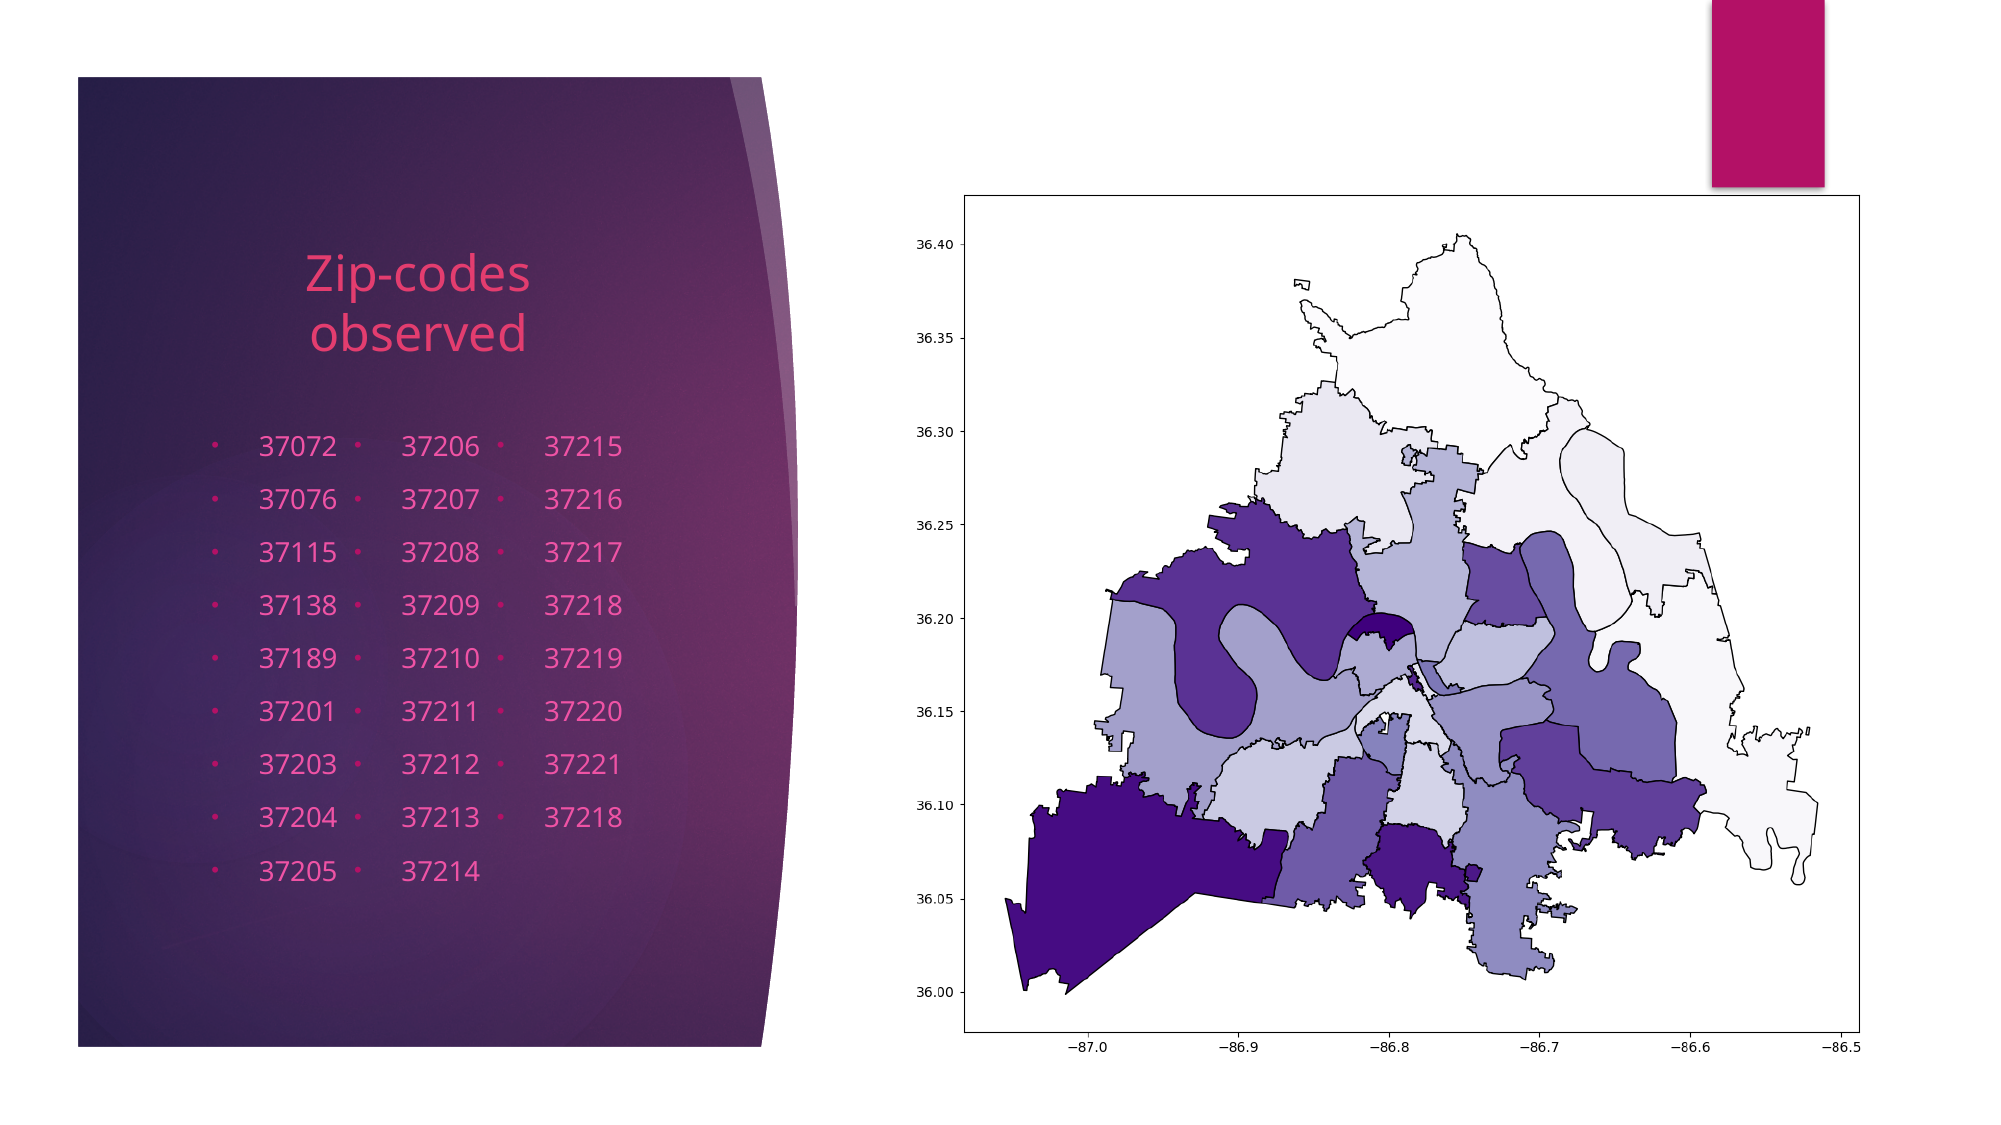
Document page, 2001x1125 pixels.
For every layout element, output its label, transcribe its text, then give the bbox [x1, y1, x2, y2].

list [913, 194, 1862, 1055]
title Zip-codes observed [189, 106, 648, 369]
list 37072 37076 37115 37138 37189 37201 37203 37204 37205 37206 37207 37208 37209 37210 37211 37212 37213 37214 37215 37216 37217 37218 37219 37220 37221 37218 [189, 421, 648, 896]
